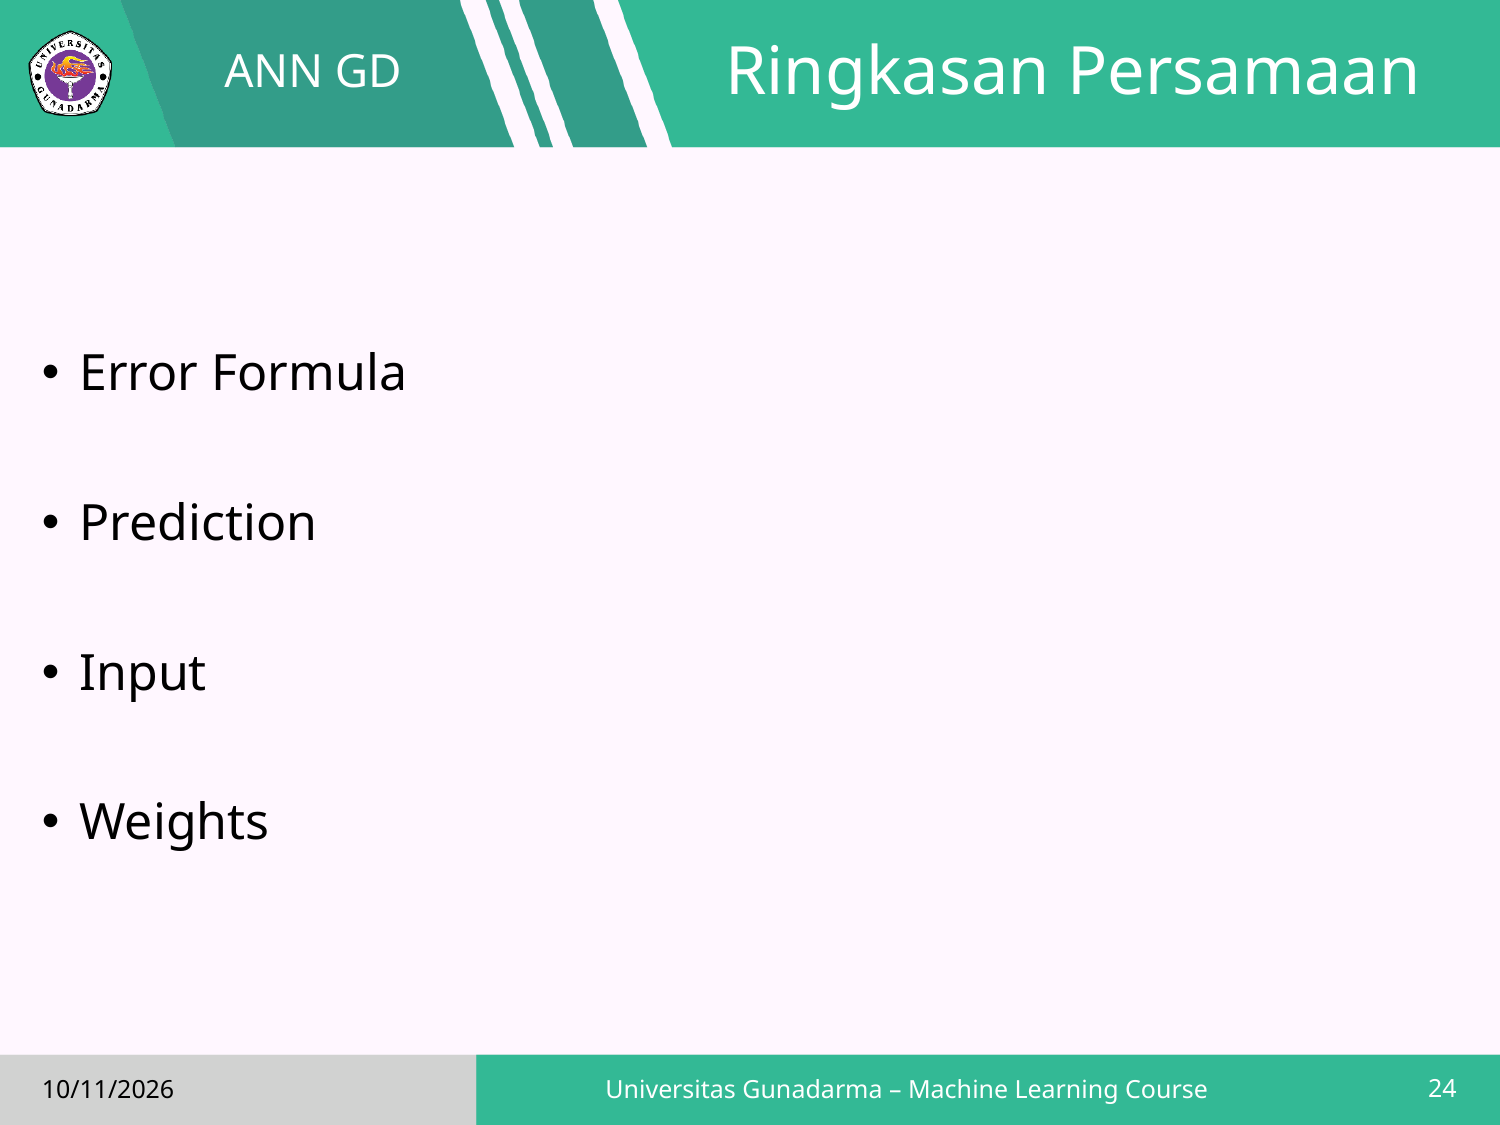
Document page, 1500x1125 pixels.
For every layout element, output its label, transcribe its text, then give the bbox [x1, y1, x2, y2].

title Ringkasan Persamaan [675, 20, 1472, 126]
slide_number 24 [1345, 1066, 1472, 1113]
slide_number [26, 1067, 438, 1113]
list ANN GD [188, 20, 438, 126]
footer Universitas Gunadarma – Machine Learning Course [496, 1067, 1318, 1113]
picture [0, 0, 1500, 1125]
